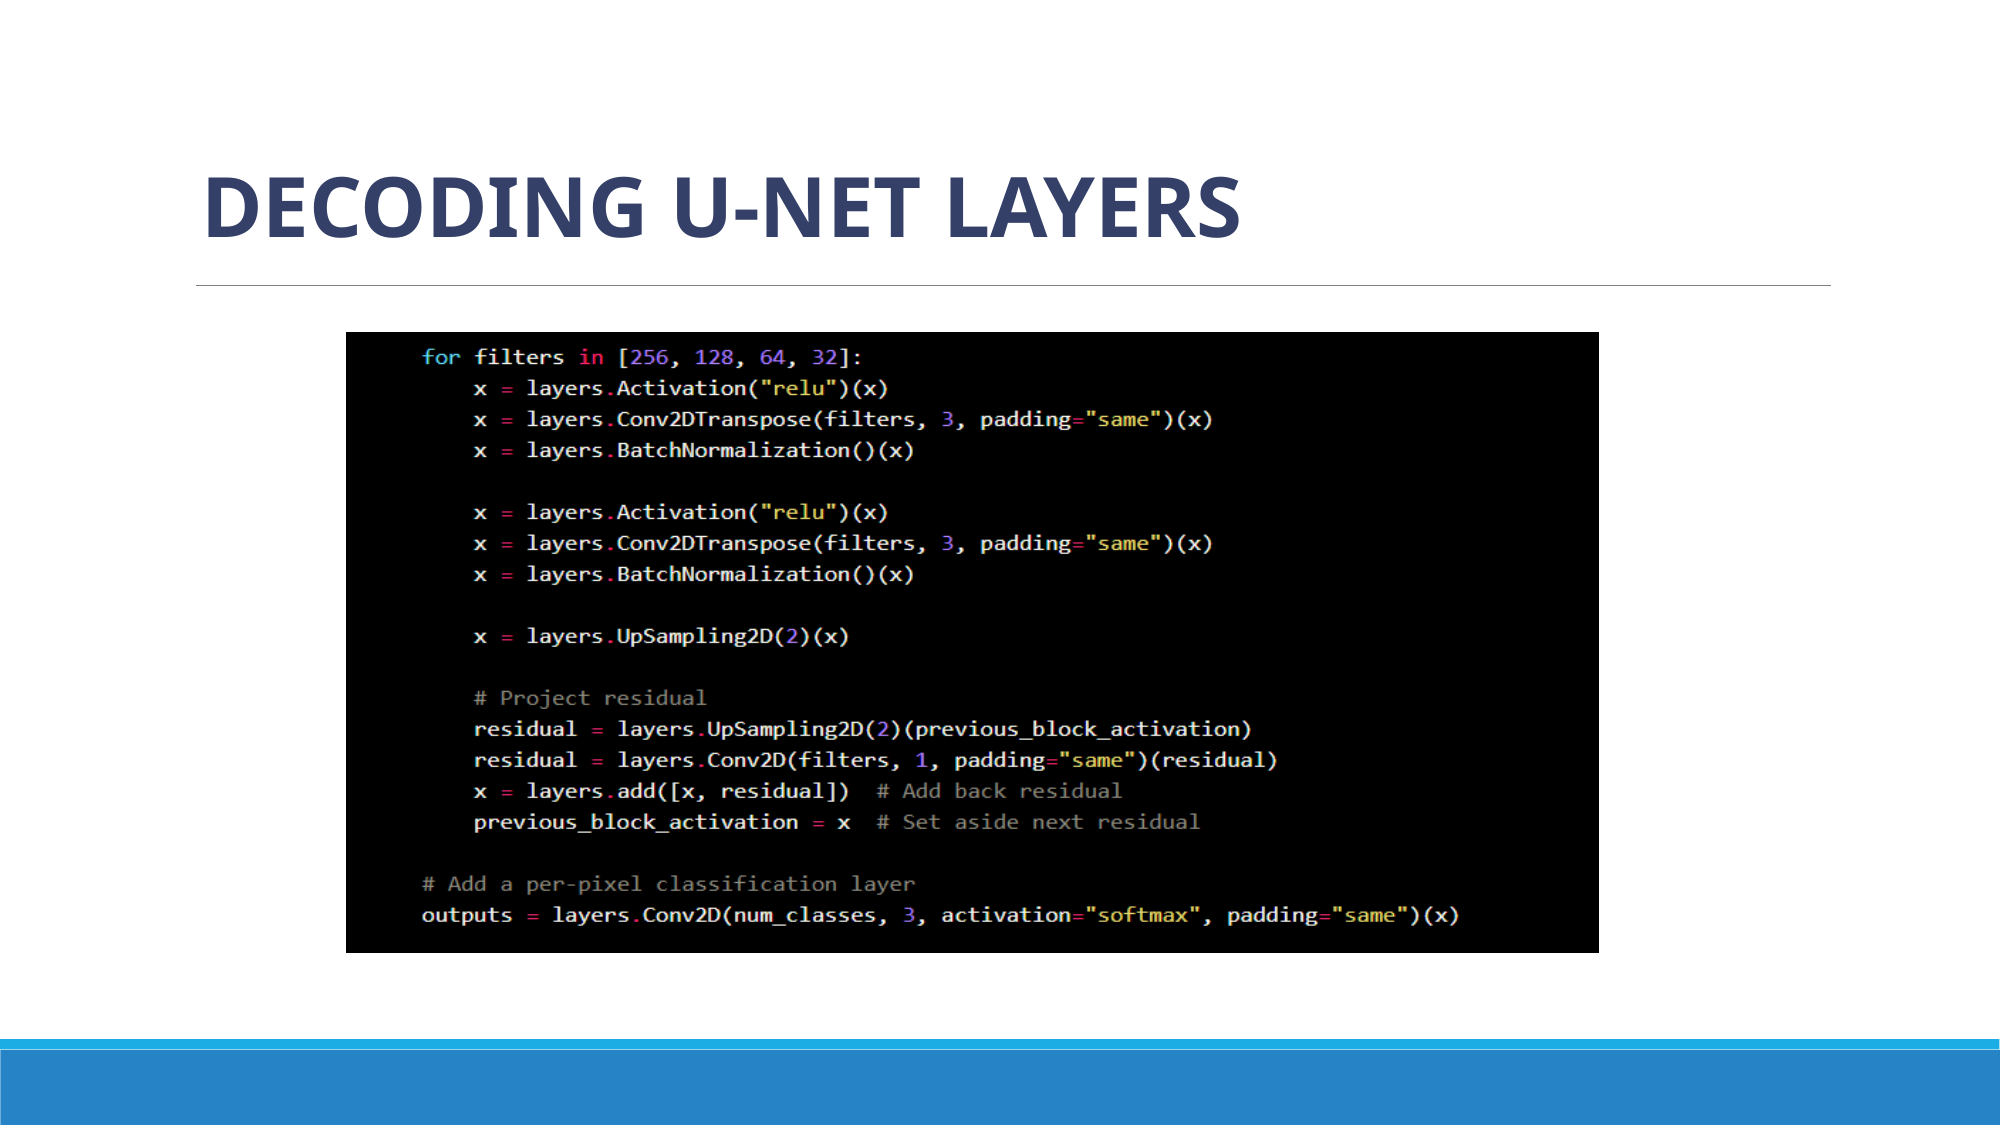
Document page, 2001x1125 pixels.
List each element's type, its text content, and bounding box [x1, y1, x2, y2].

title Decoding u-Net LAYERS [186, 123, 1837, 362]
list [346, 331, 1599, 954]
